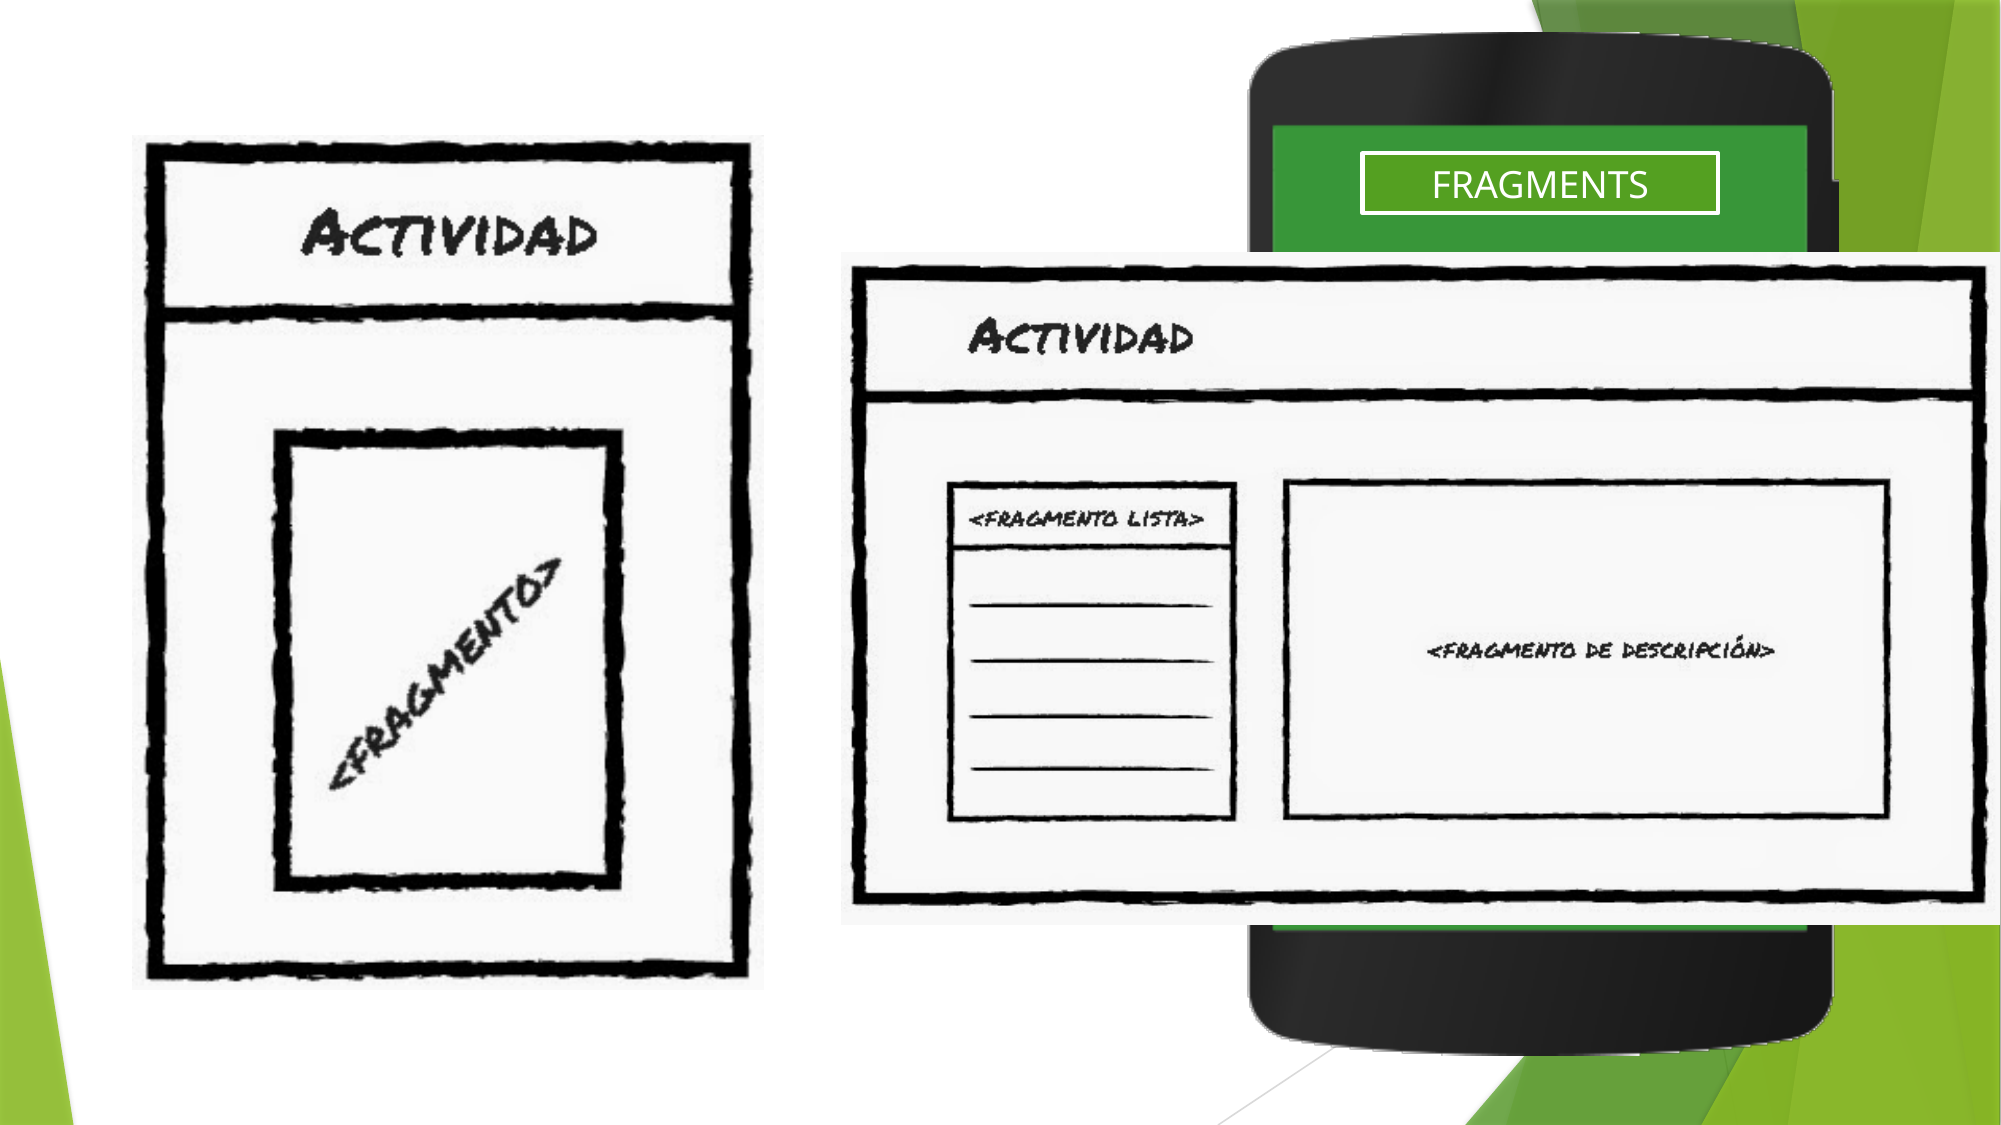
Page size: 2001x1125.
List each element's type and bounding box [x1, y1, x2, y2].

picture [132, 134, 765, 991]
picture [841, 32, 2000, 1057]
